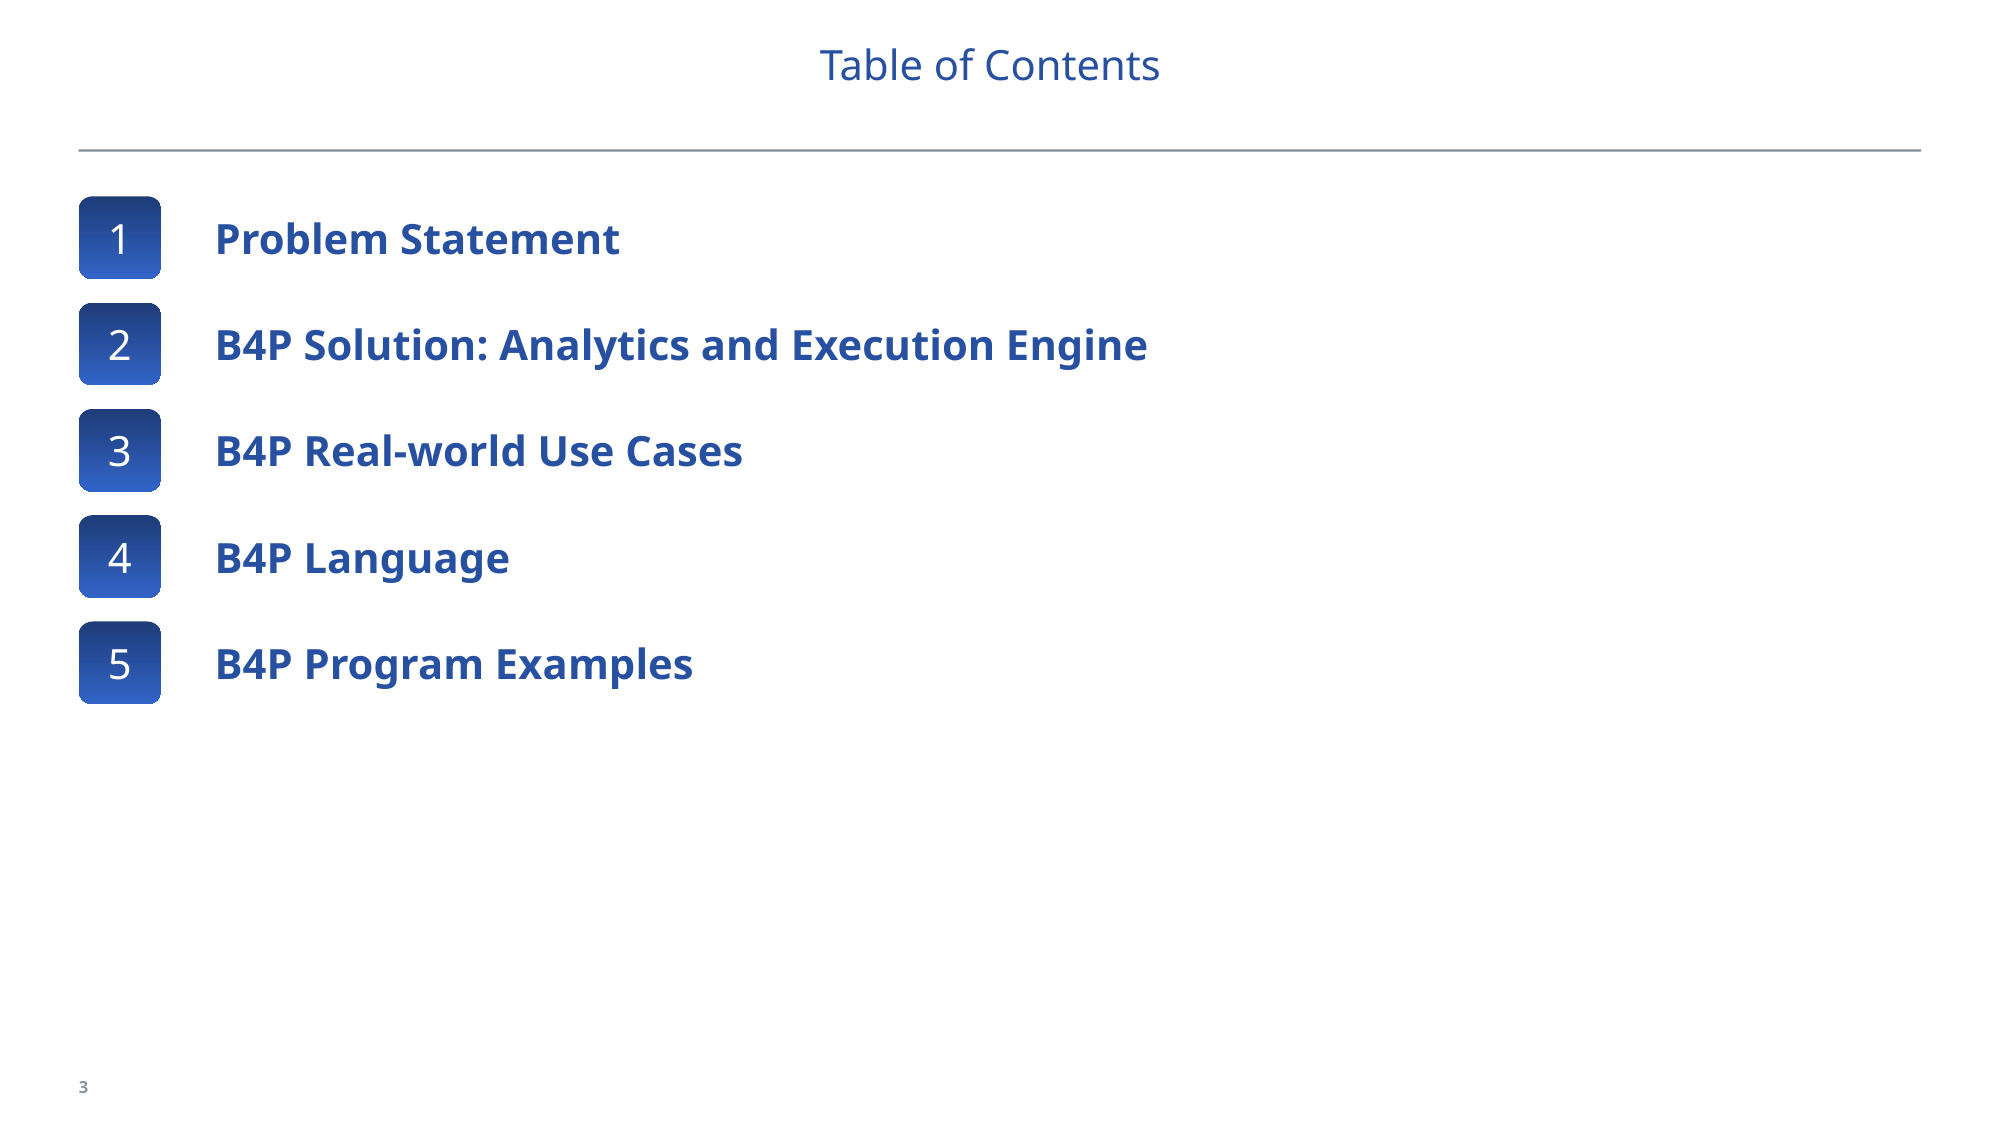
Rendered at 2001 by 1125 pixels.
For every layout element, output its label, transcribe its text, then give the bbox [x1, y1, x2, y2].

text_box B4P Real-world Use Cases [206, 407, 1628, 494]
text_box 3 [78, 408, 162, 492]
text_box 4 [78, 515, 162, 598]
text_box B4P Program Examples [206, 619, 1628, 706]
text_box B4P Solution: Analytics and Execution Engine [206, 301, 1628, 387]
text_box 2 [78, 302, 162, 386]
text_box 1 [78, 196, 162, 279]
title Table of Contents [76, 31, 1920, 149]
text_box Problem Statement [206, 194, 1628, 281]
text_box B4P Language [206, 513, 1628, 600]
text_box 5 [78, 621, 162, 705]
